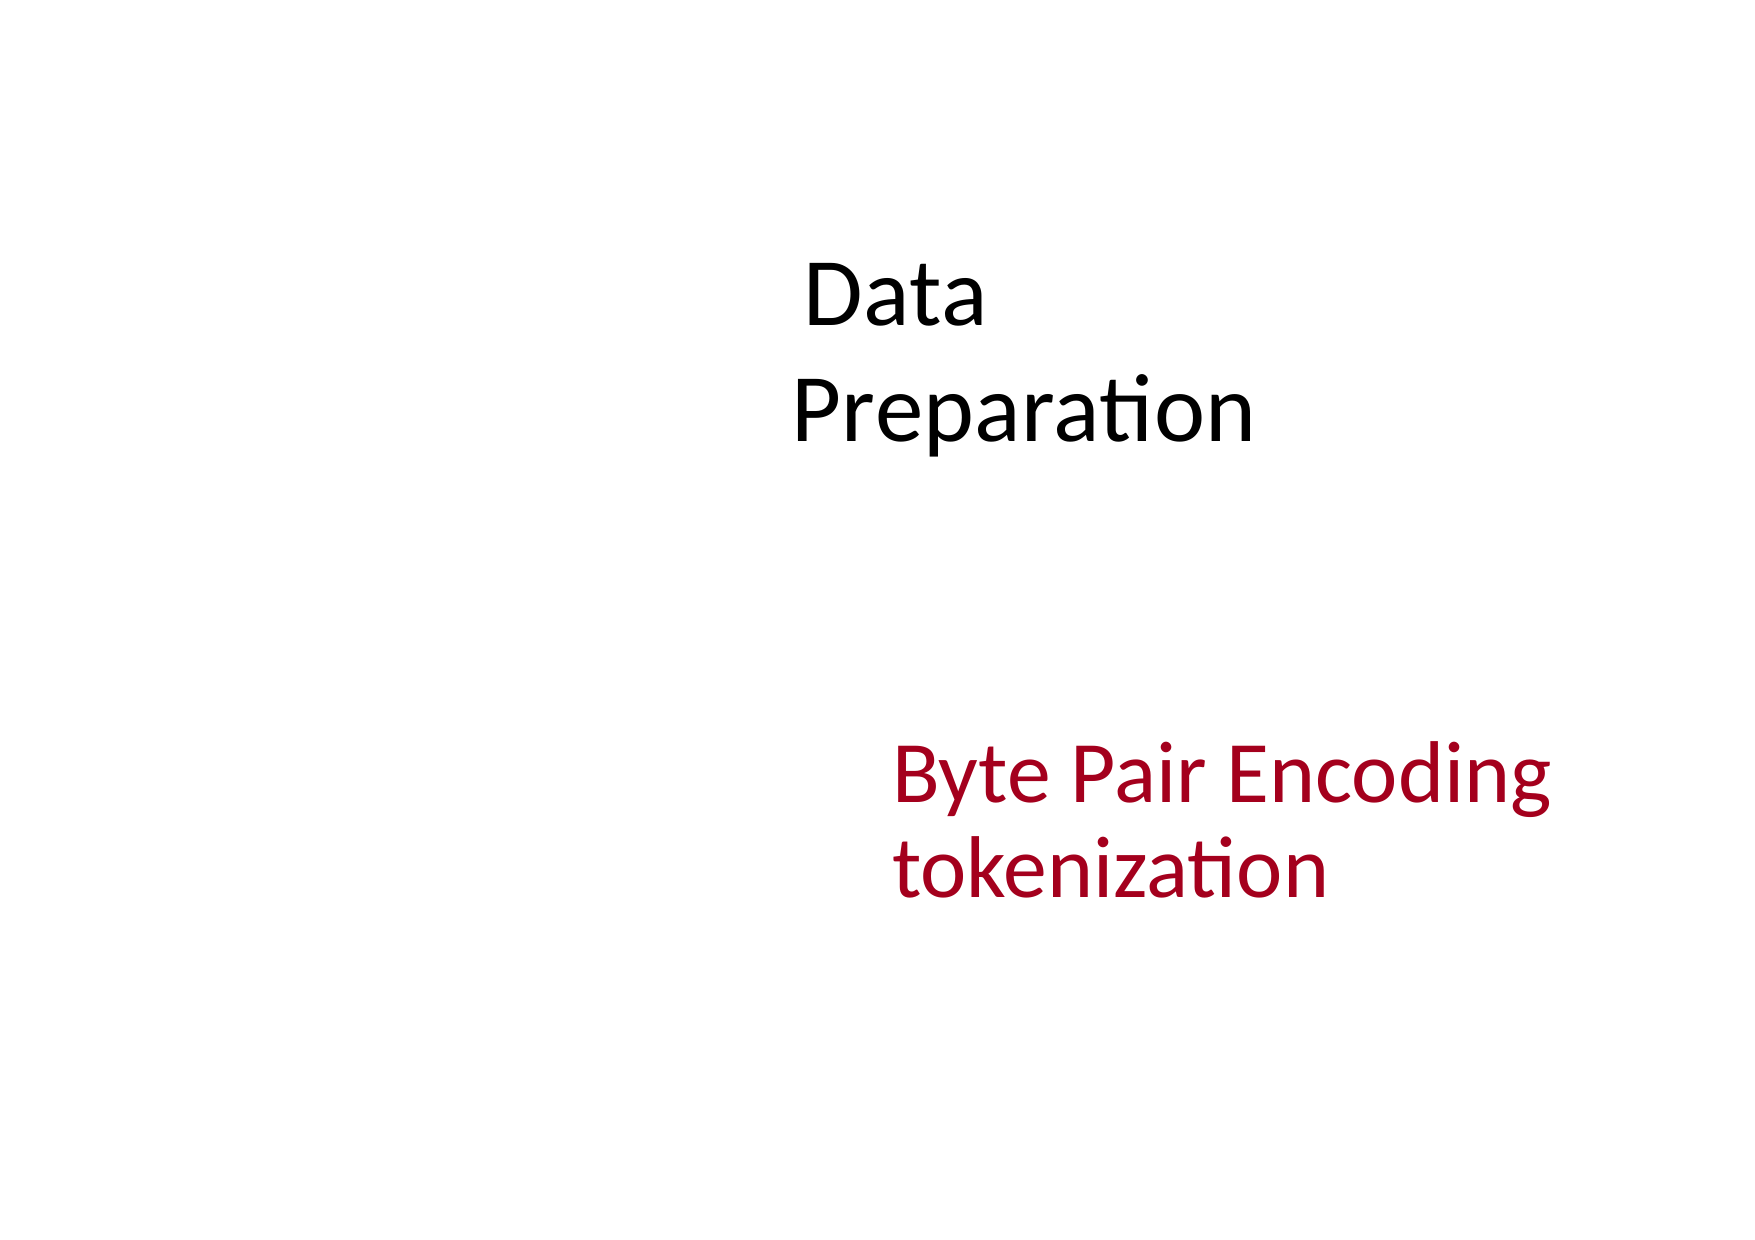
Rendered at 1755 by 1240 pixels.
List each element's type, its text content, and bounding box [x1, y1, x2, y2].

list Byte Pair Encoding tokenization [877, 719, 1755, 1001]
text_box Data Preparation [789, 222, 1467, 461]
